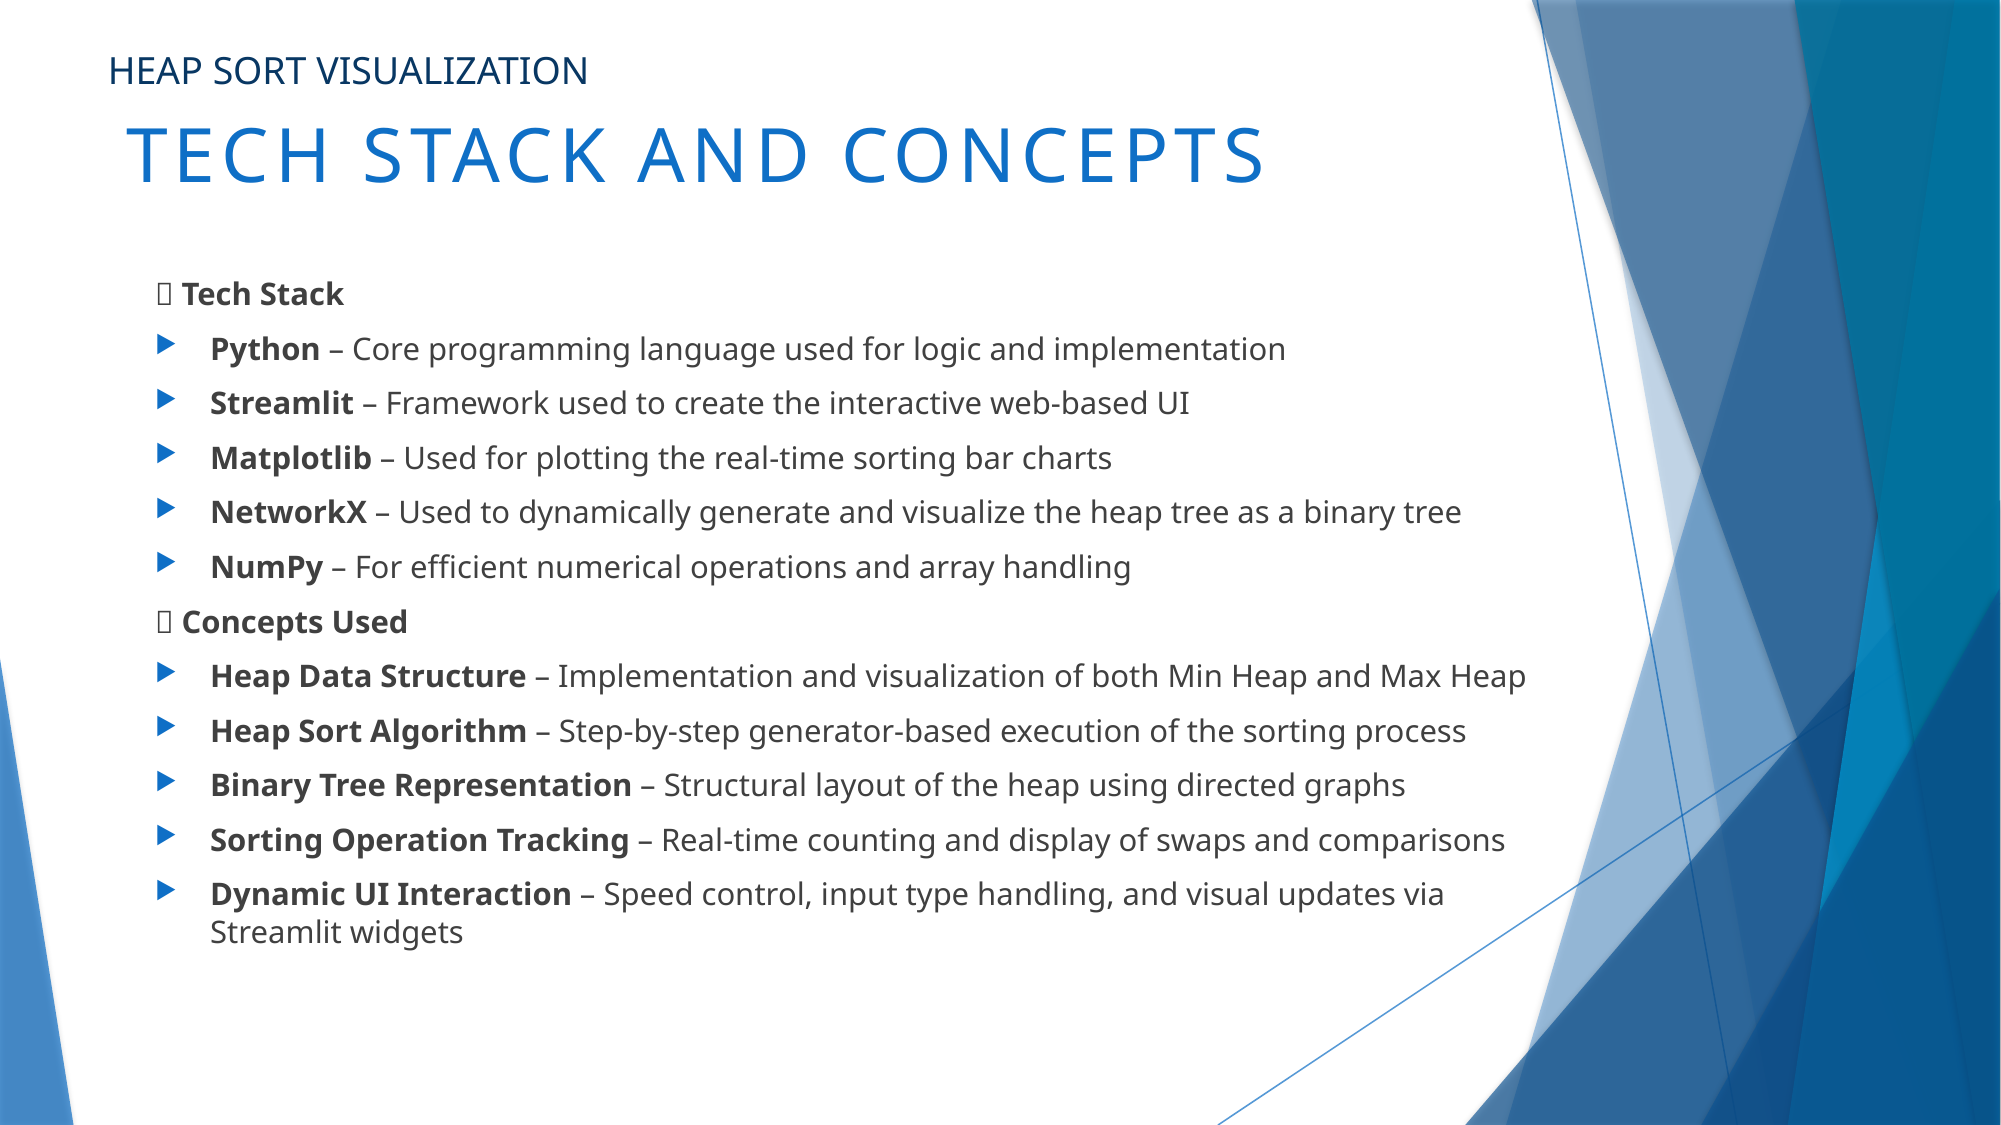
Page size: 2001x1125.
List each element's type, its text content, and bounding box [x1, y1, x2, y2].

title TECH STACK AND CONCEPTS [111, 99, 1522, 211]
text_box HEAP SORT VISUALIZATION [93, 39, 605, 100]
list 🧰 Tech Stack Python – Core programming language used for logic and implementation Streamlit – Framework used to create the interactive web-based UI Matplotlib – Used for plotting the real-time sorting bar charts NetworkX – Used to dynamically generate and visualize the heap tree as a binary tree NumPy – For efficient numerical operations and array handling 📘 Concepts Used Heap Data Structure – Implementation and visualization of both Min Heap and Max Heap Heap Sort Algorithm – Step-by-step generator-based execution of the sorting process Binary Tree Representation – Structural layout of the heap using directed graphs Sorting Operation Tracking – Real-time counting and display of swaps and comparisons Dynamic UI Interaction – Speed control, input type handling, and visual updates via Streamlit widgets [140, 267, 1598, 971]
